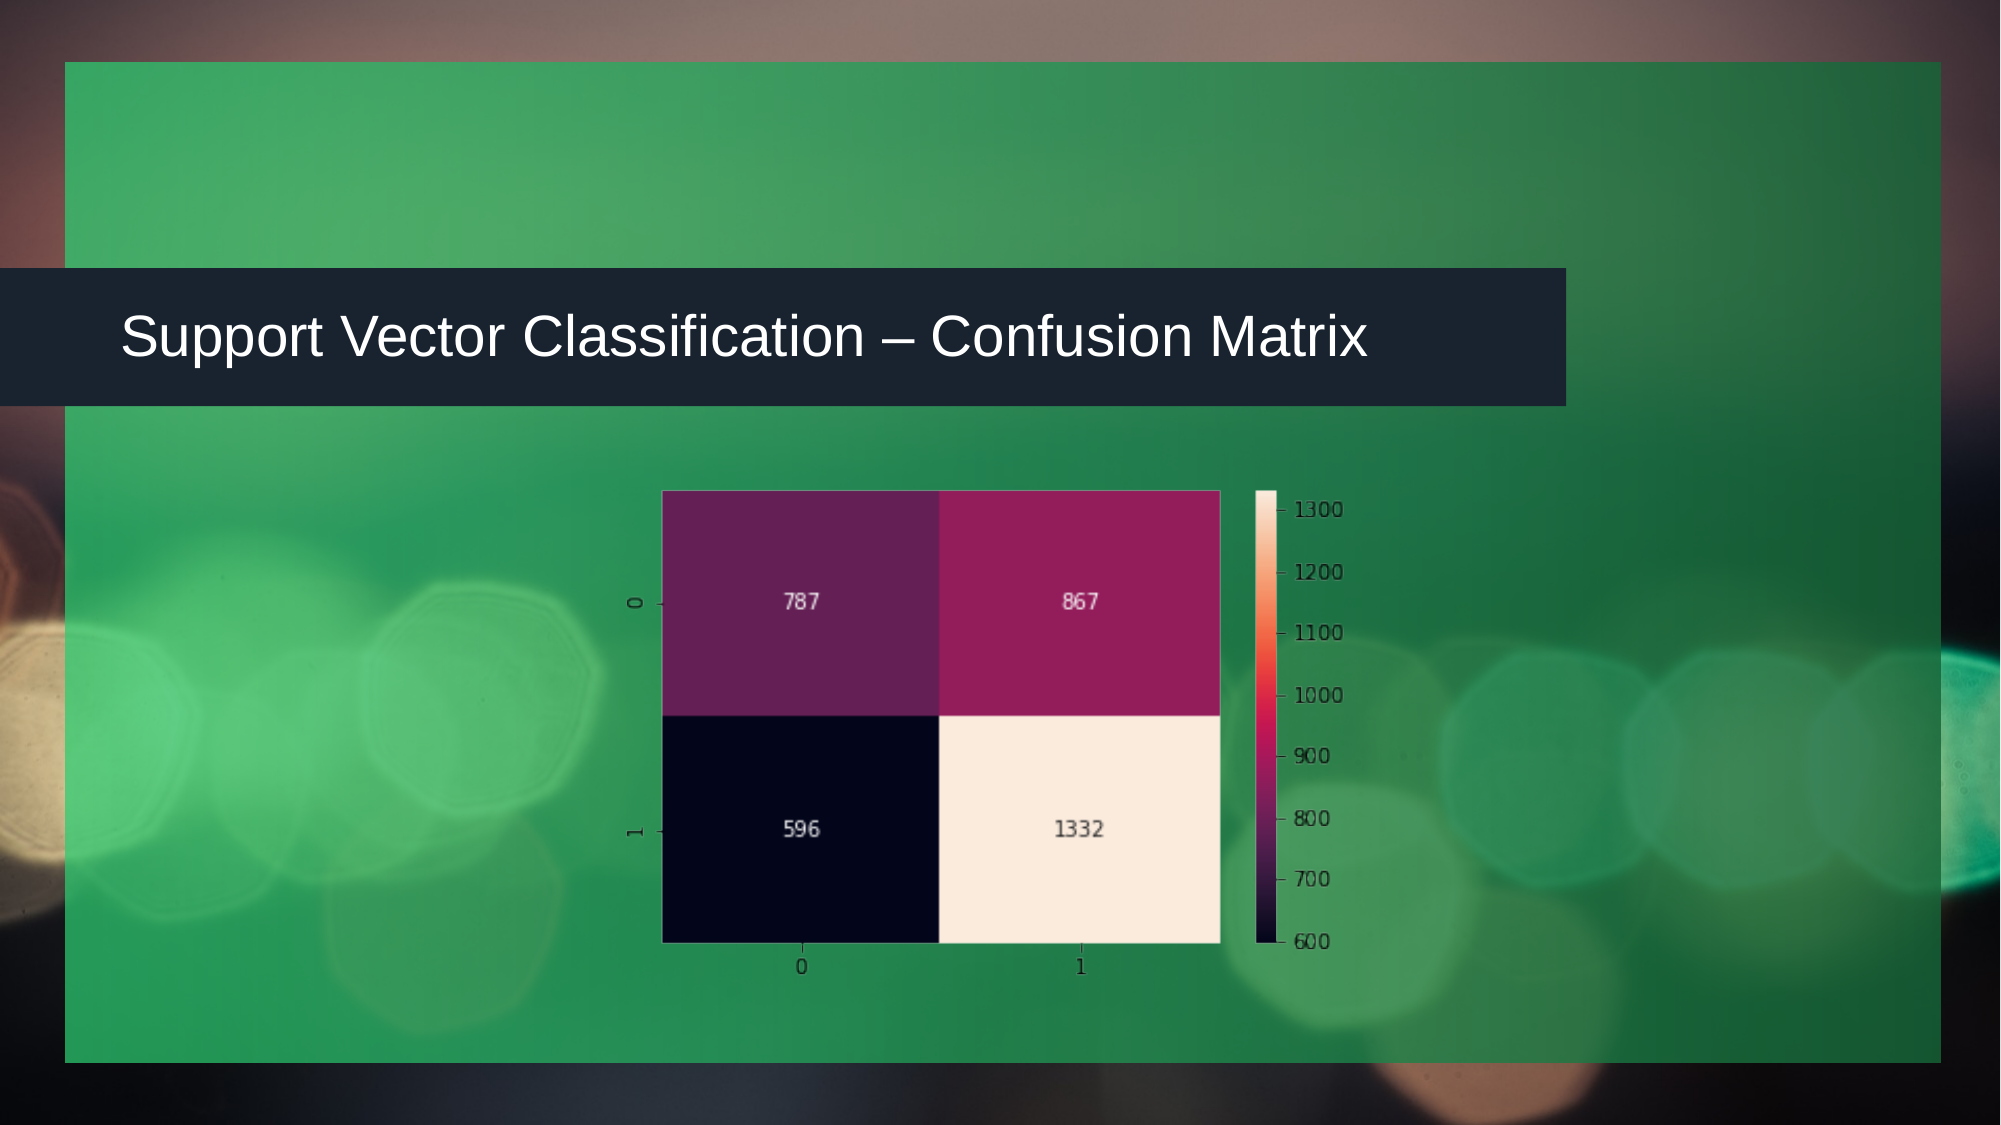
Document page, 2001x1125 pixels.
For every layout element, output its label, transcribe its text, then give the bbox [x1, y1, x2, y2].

picture [0, 0, 2001, 1125]
picture [549, 418, 1450, 1019]
subtitle Support Vector Classification – Confusion Matrix [0, 268, 1567, 407]
